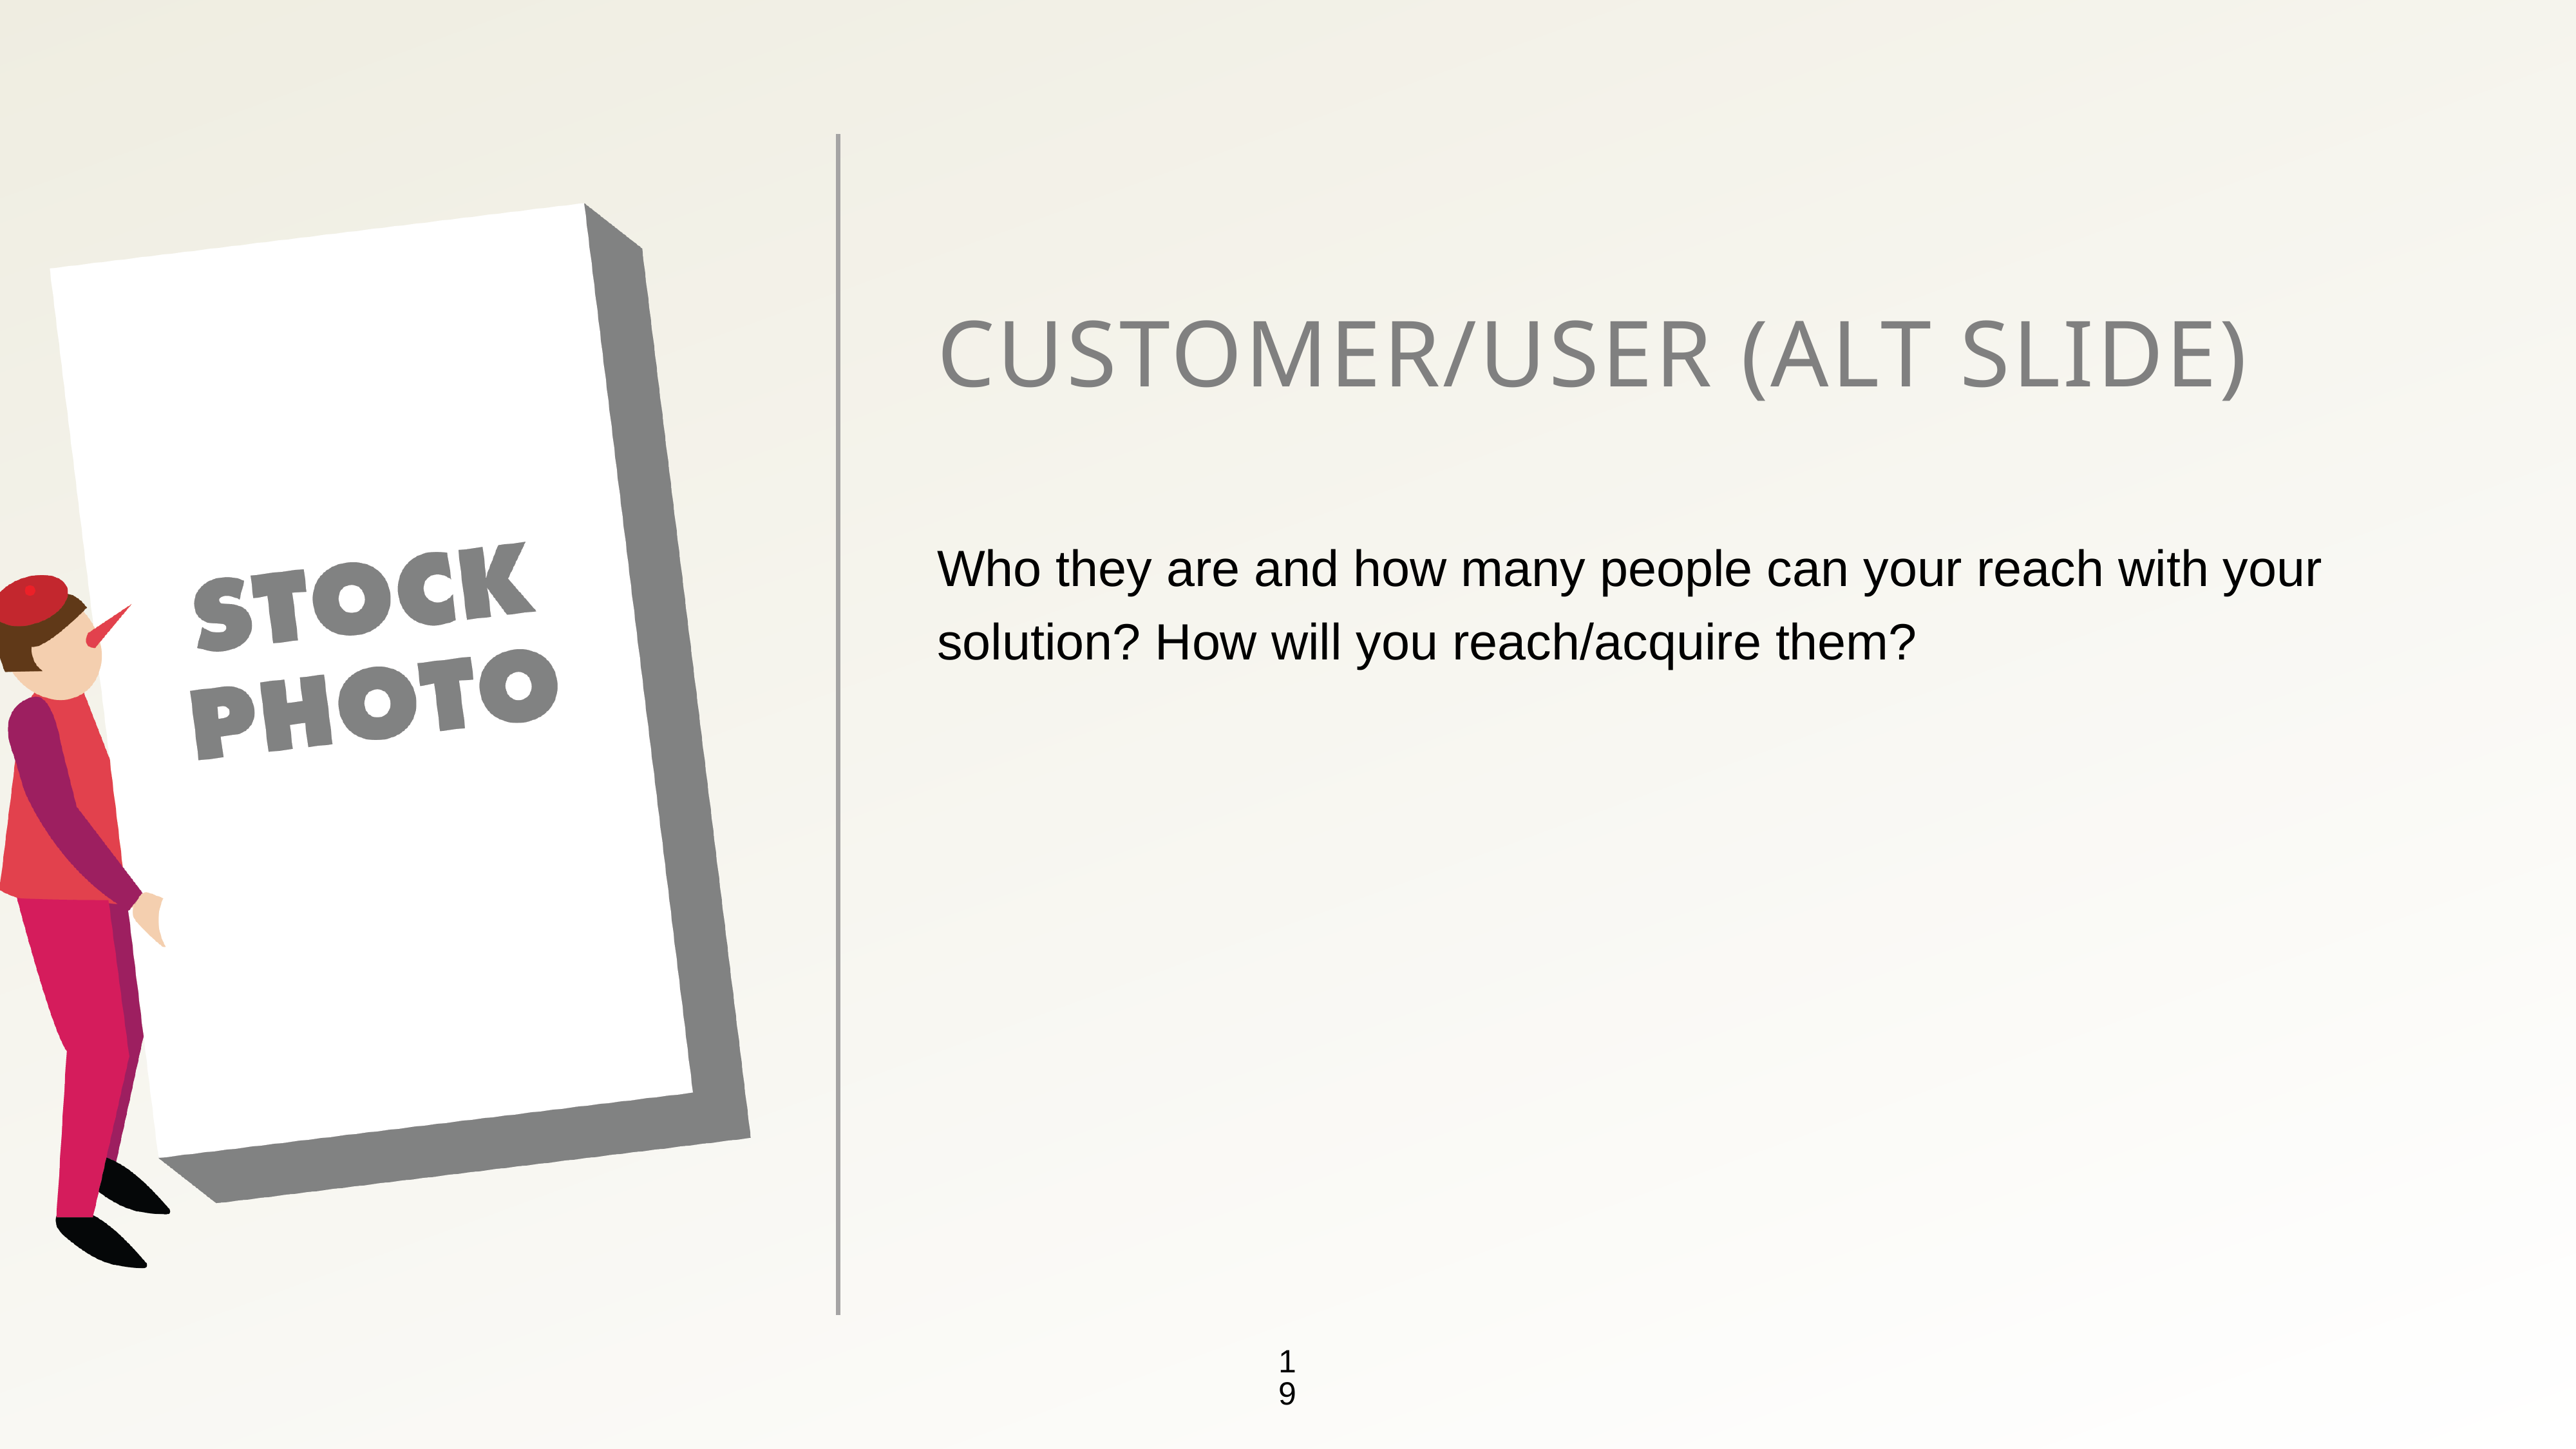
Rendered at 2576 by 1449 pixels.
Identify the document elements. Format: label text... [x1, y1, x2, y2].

slide_number 19 [1273, 1335, 1303, 1386]
title Customer/User (ALT Slide) [931, 36, 2467, 411]
list Who they are and how many people can your reach with your solution? How will you reach/acquire them? [931, 517, 2467, 1250]
picture [0, 112, 802, 1294]
